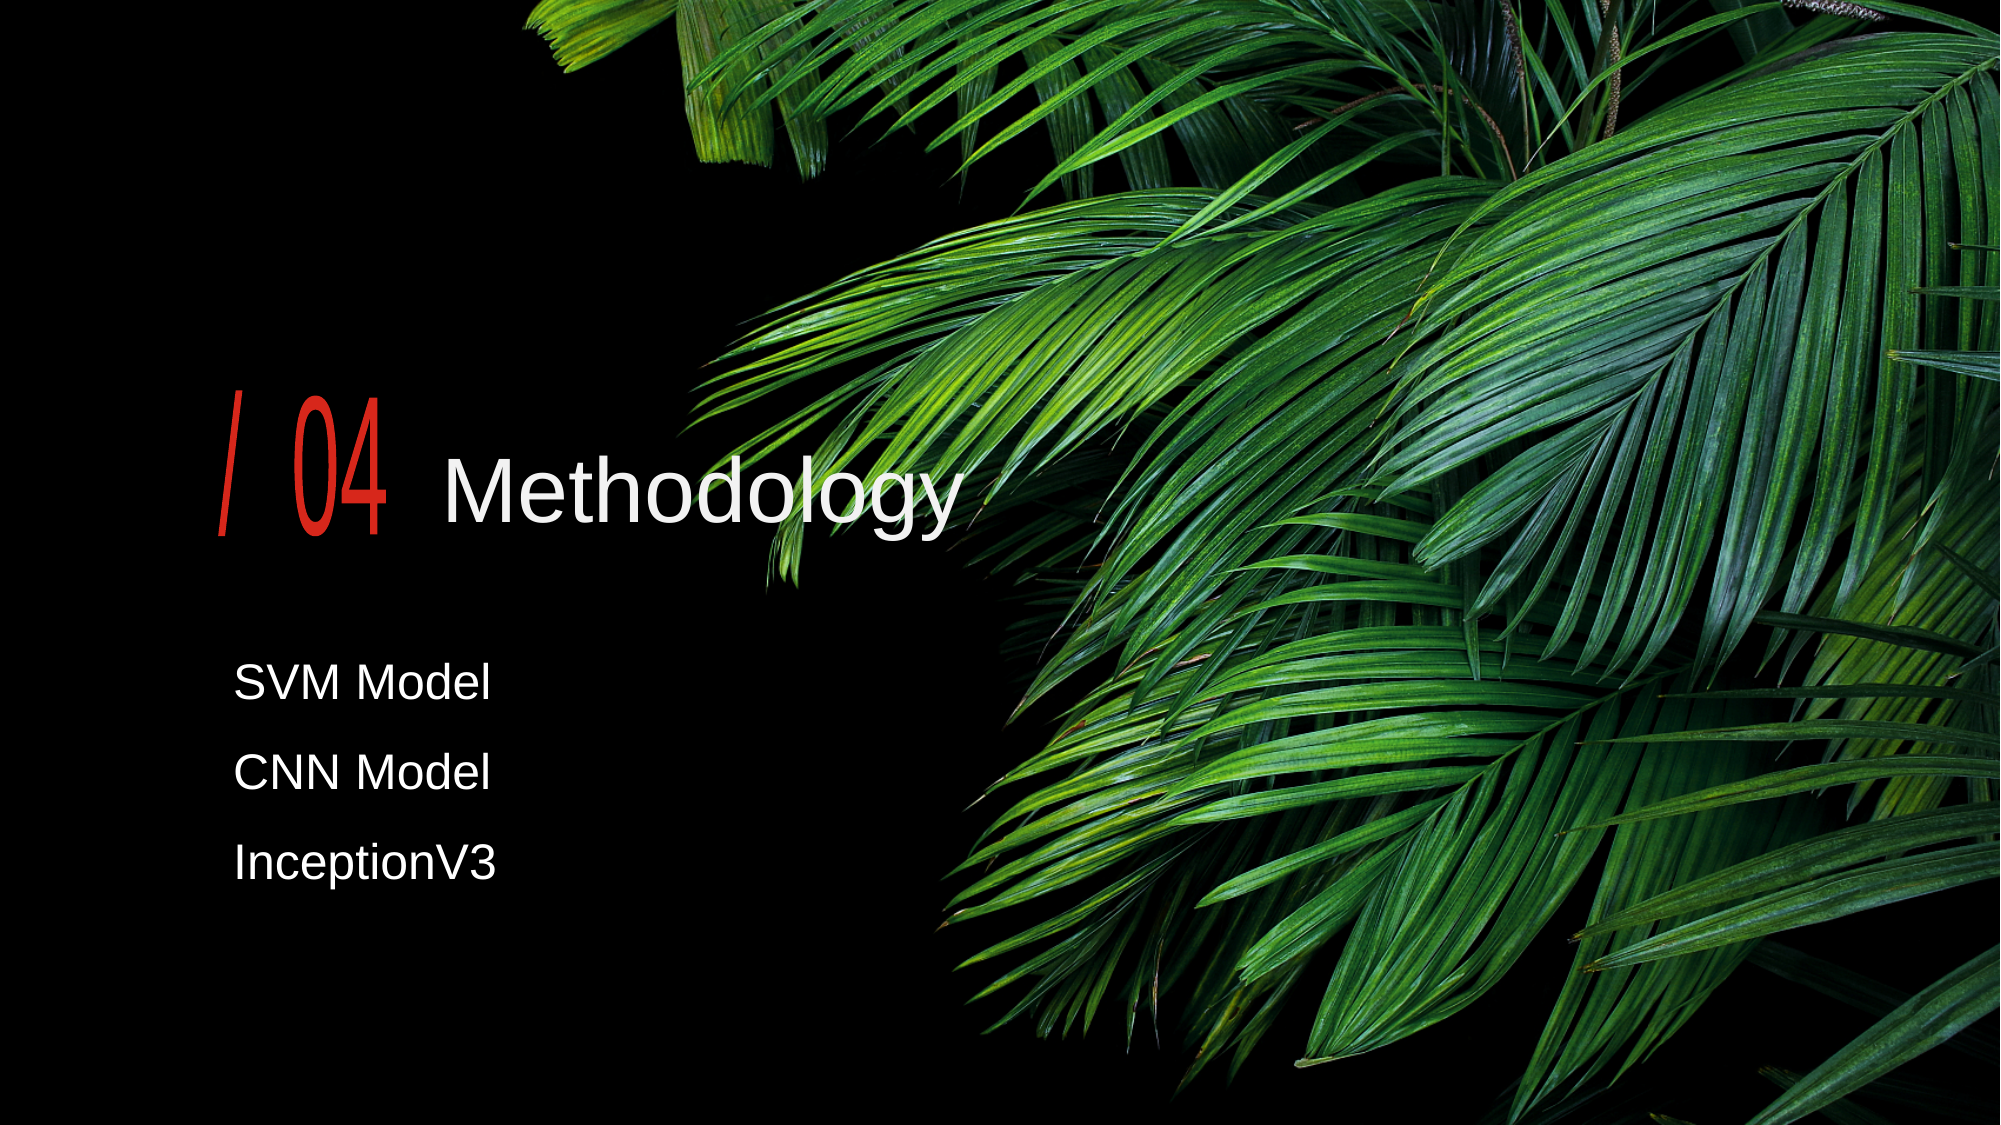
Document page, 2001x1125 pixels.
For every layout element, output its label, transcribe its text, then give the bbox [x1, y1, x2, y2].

list SVM Model CNN Model InceptionV3 [218, 612, 1108, 780]
picture [0, 0, 2000, 1125]
text_box Methodology [426, 423, 1648, 549]
